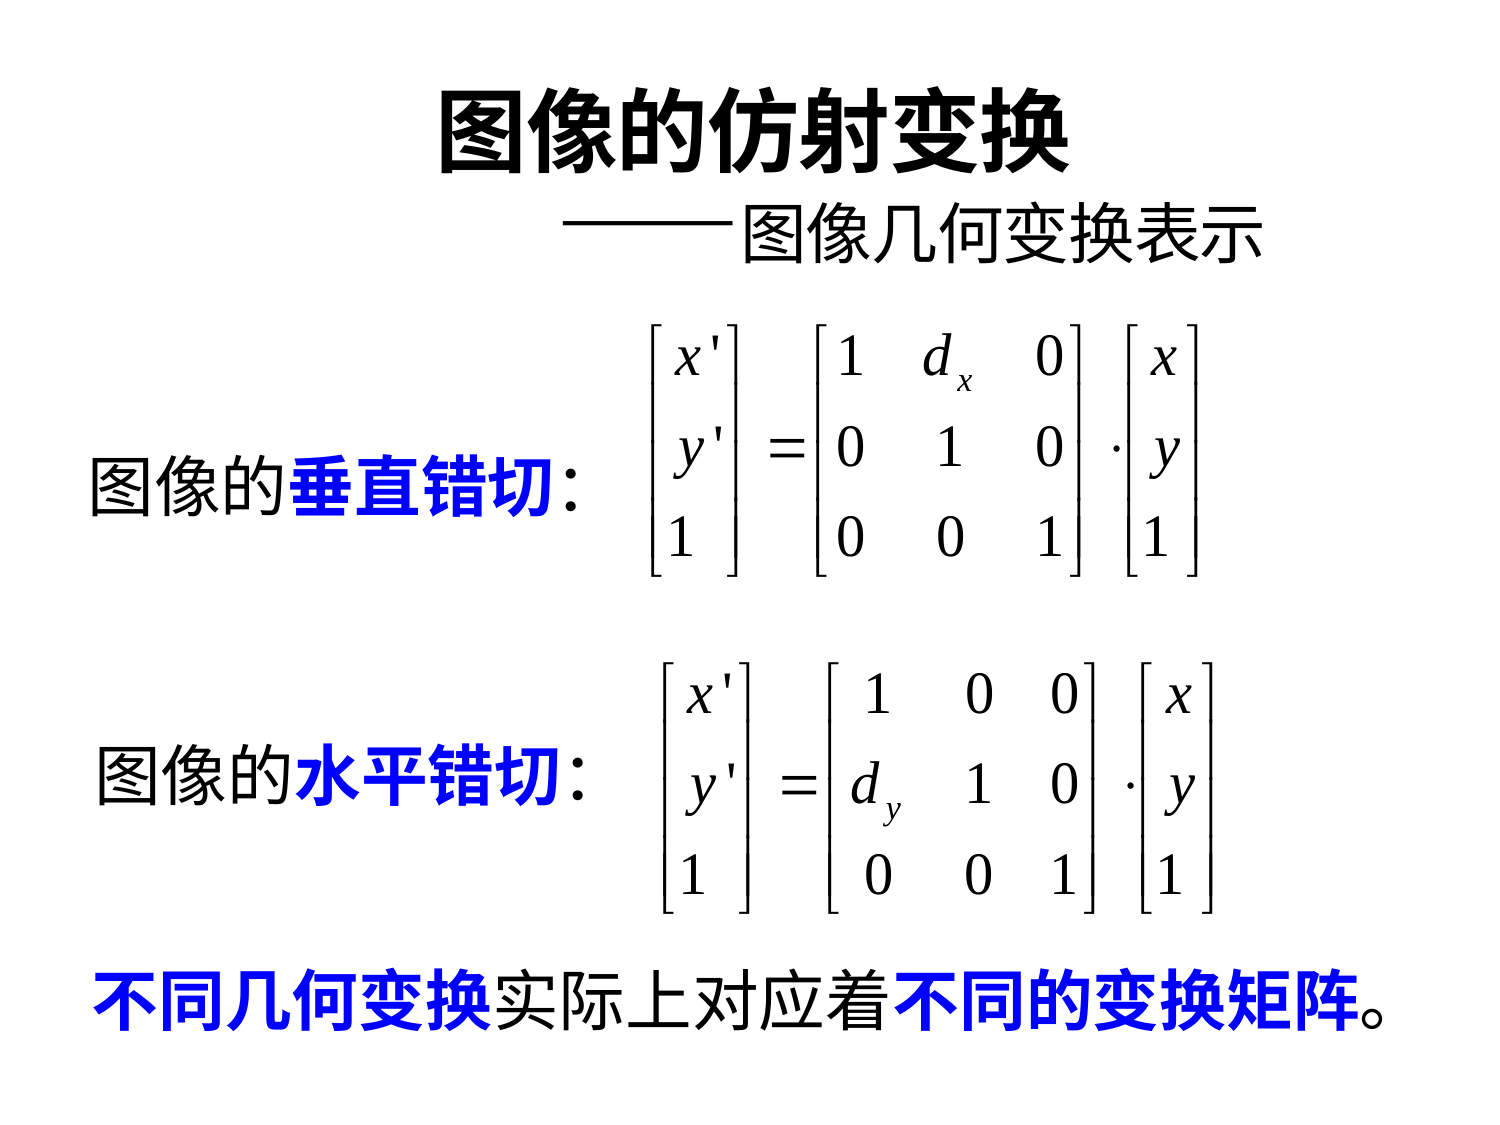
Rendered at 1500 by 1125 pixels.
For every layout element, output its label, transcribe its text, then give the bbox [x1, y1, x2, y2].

text_box 图像的水平错切： [79, 726, 637, 821]
title 图像的仿射变换 ——图像几何变换表示 [134, 47, 1373, 285]
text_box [648, 650, 1233, 1000]
text_box 不同几何变换实际上对应着不同的变换矩阵。 [76, 950, 1500, 1046]
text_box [636, 312, 1221, 662]
text_box 图像的垂直错切： [72, 437, 620, 533]
